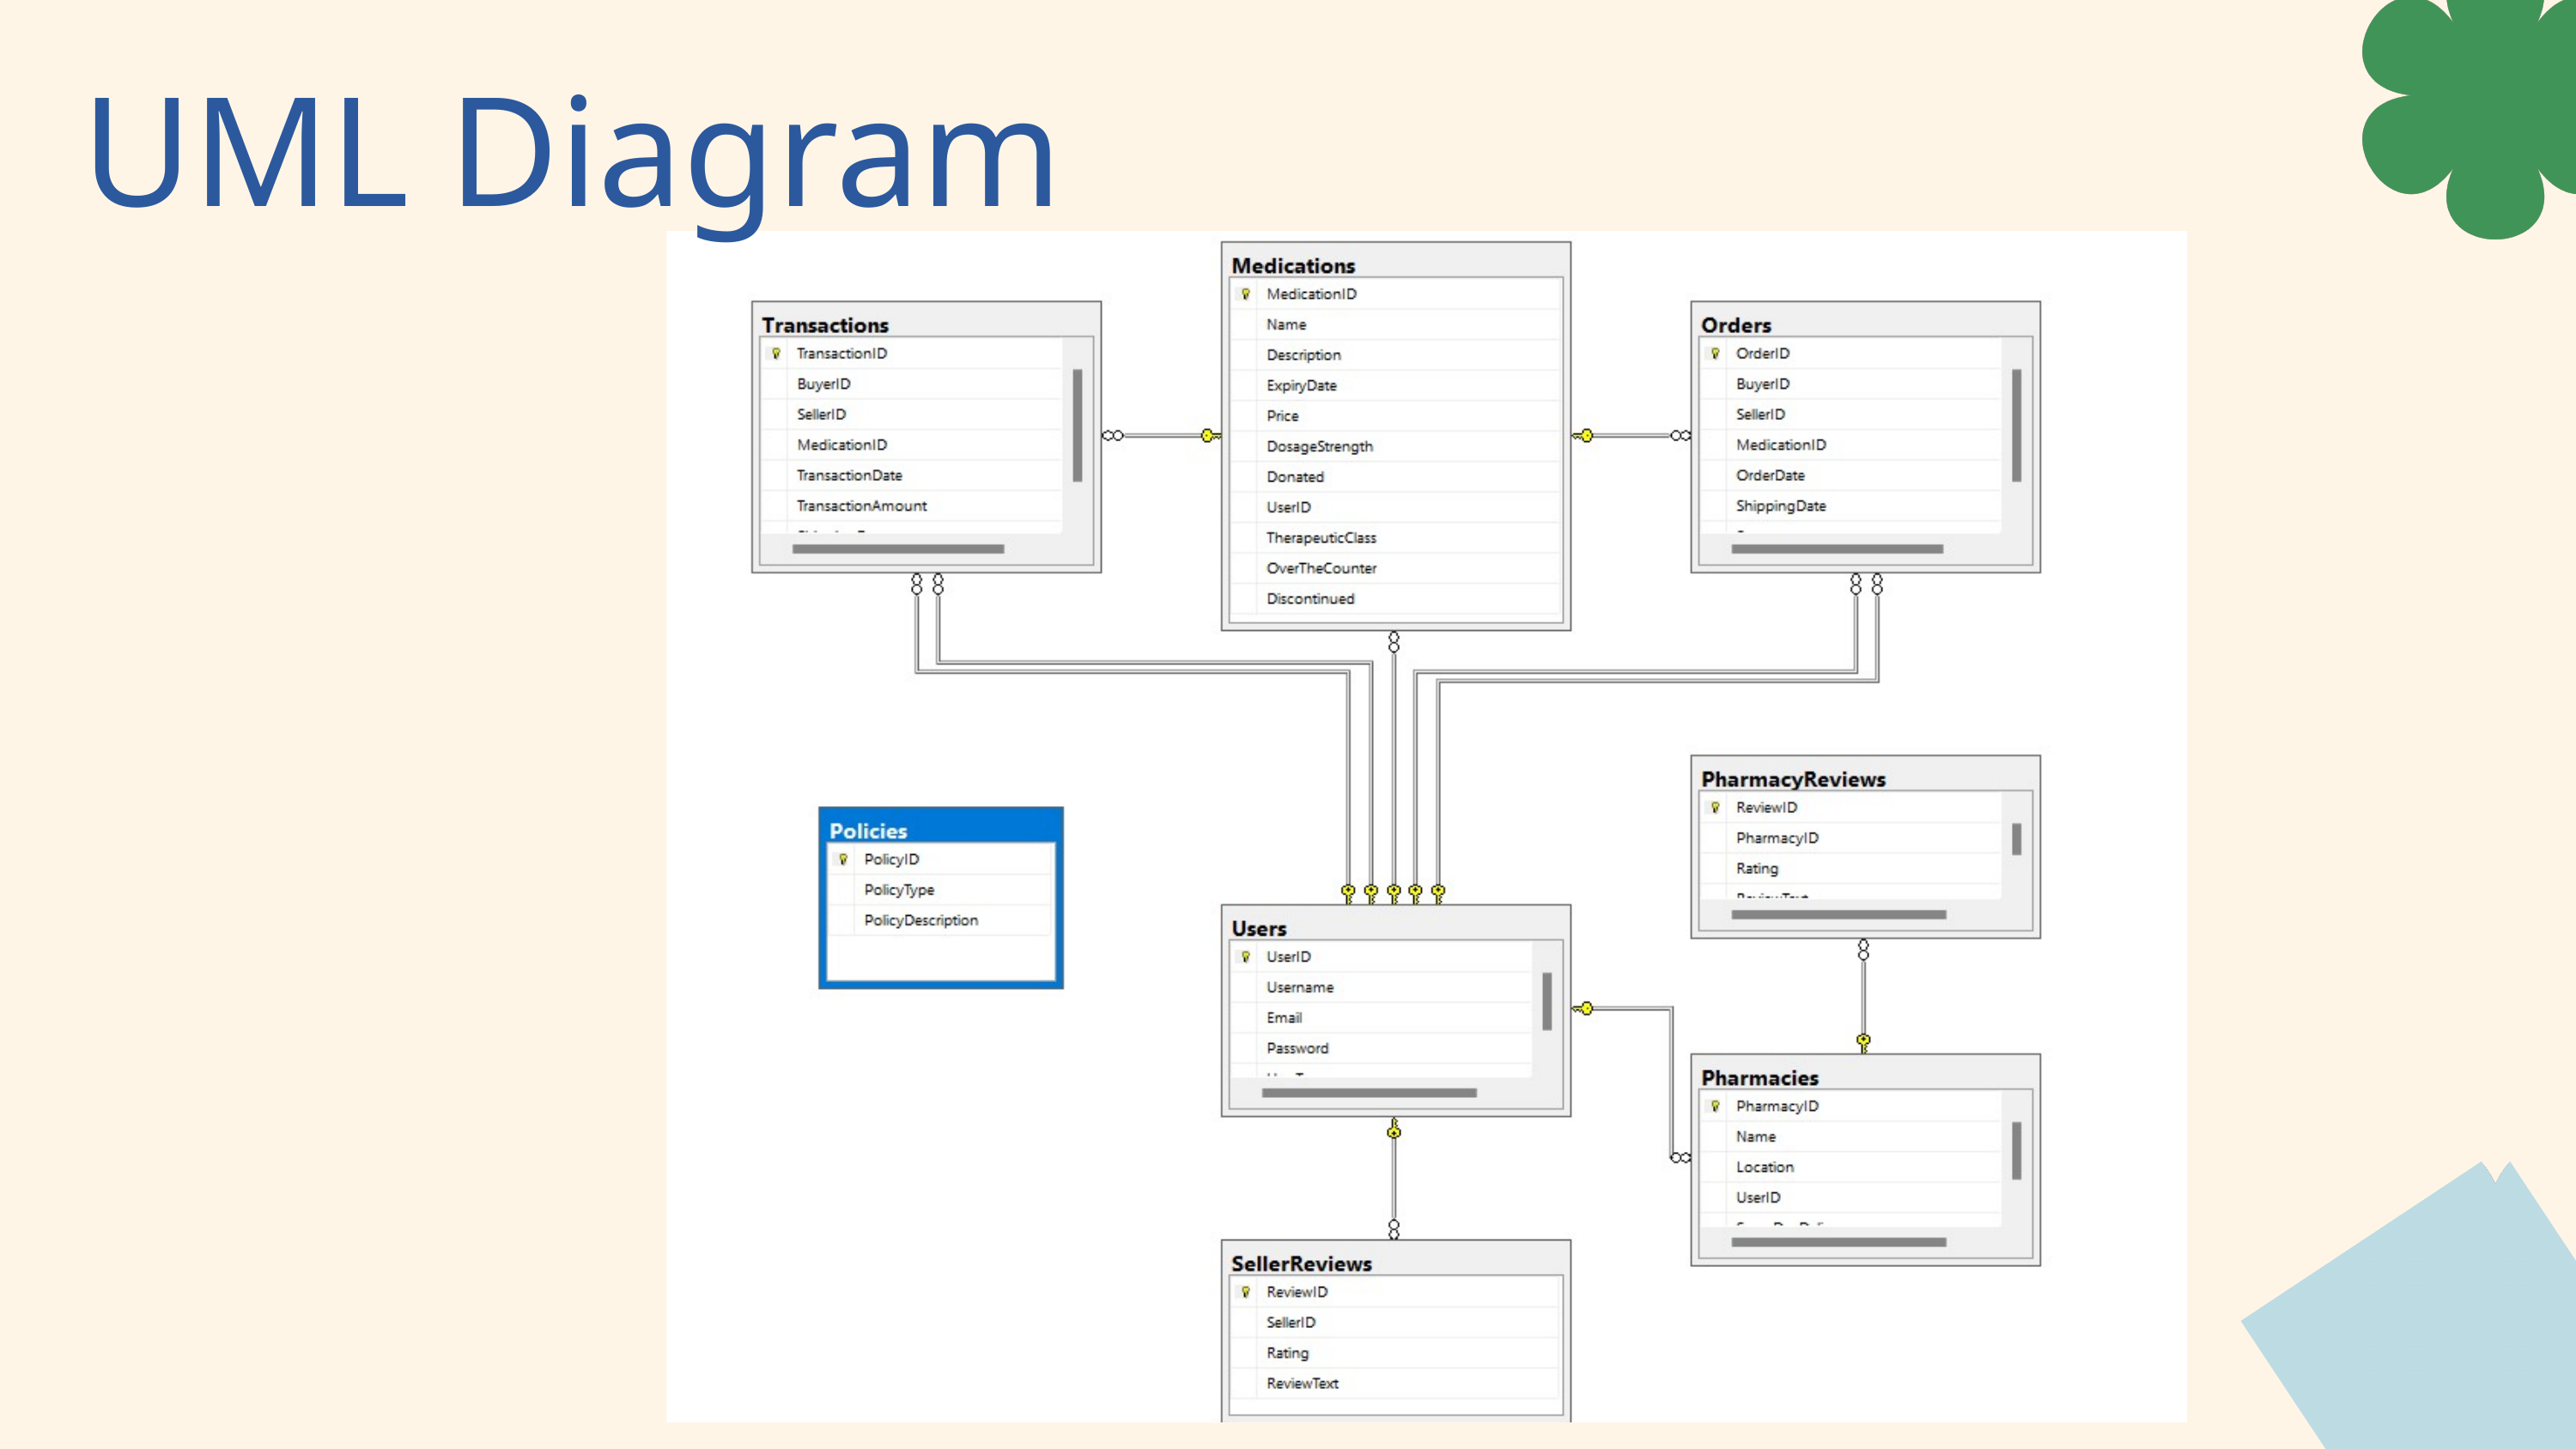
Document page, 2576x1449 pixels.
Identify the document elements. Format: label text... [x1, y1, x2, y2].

text_box [2240, 1148, 2576, 1449]
text_box [666, 231, 2188, 1422]
text_box [2298, 0, 2576, 266]
text_box UML Diagram [82, 84, 1358, 237]
